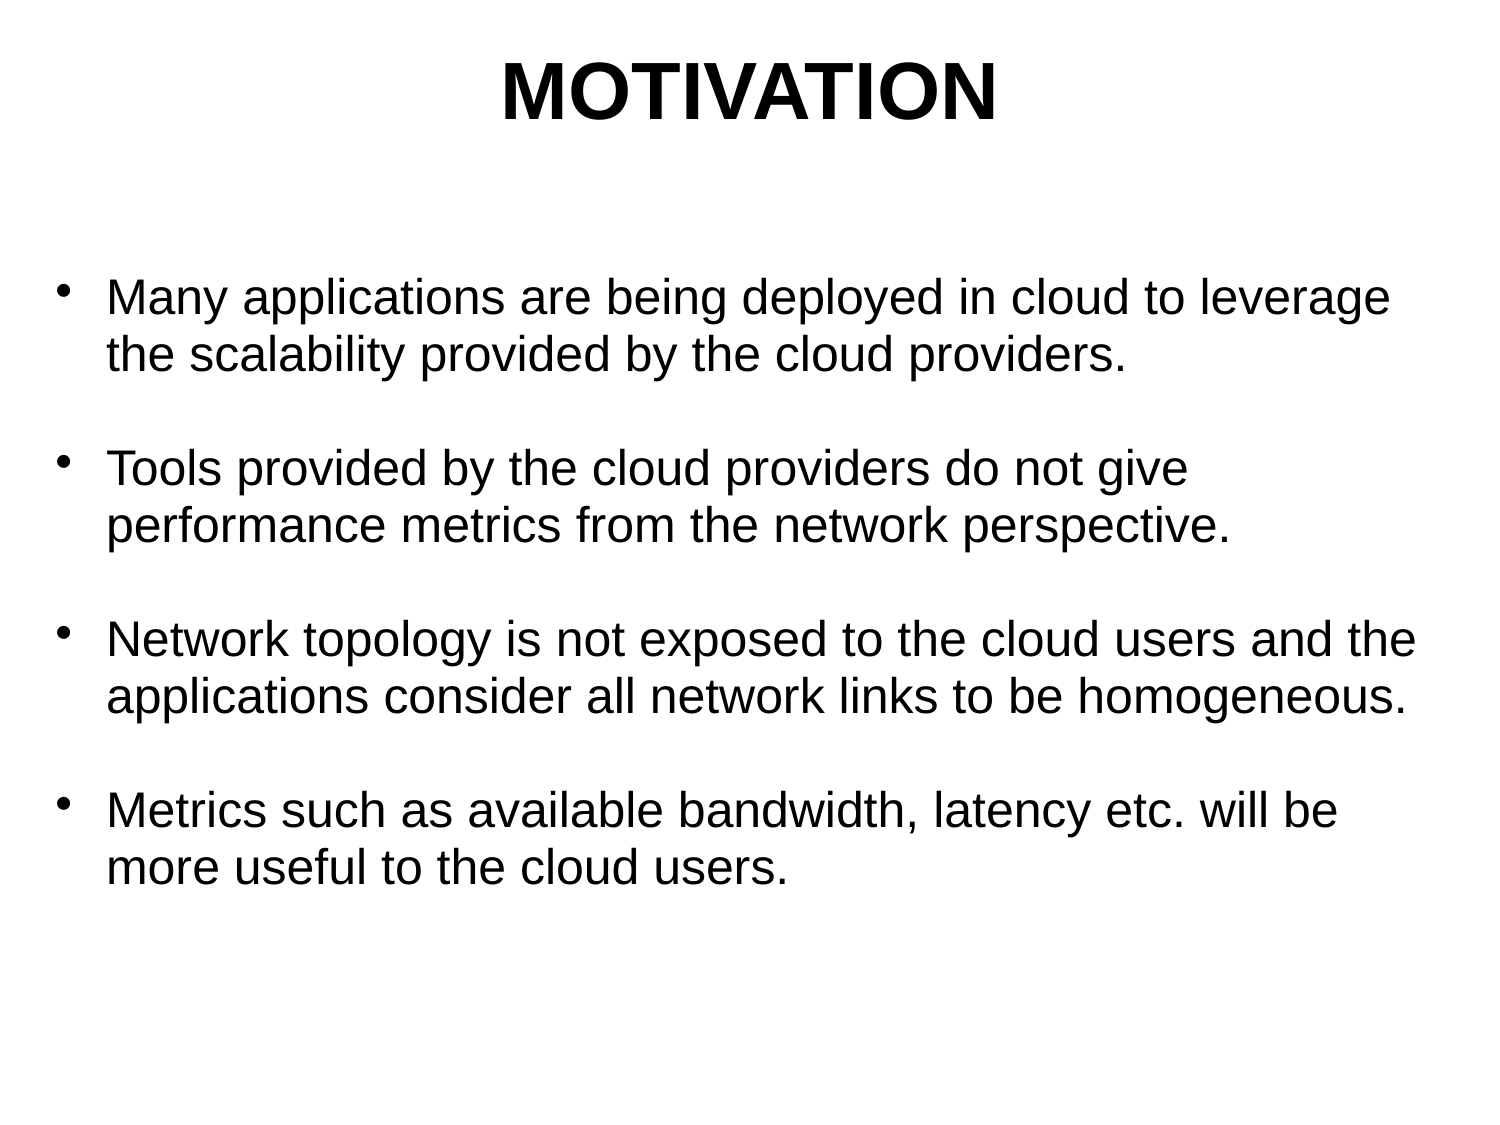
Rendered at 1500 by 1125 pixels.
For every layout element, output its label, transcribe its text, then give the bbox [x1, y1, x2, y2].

list Many applications are being deployed in cloud to leverage the scalability provided by the cloud providers. Tools provided by the cloud providers do not give performance metrics from the network perspective. Network topology is not exposed to the cloud users and the applications consider all network links to be homogeneous. Metrics such as available bandwidth, latency etc. will be more useful to the cloud users. [38, 269, 1462, 1079]
title MOTIVATION [36, 44, 1464, 181]
